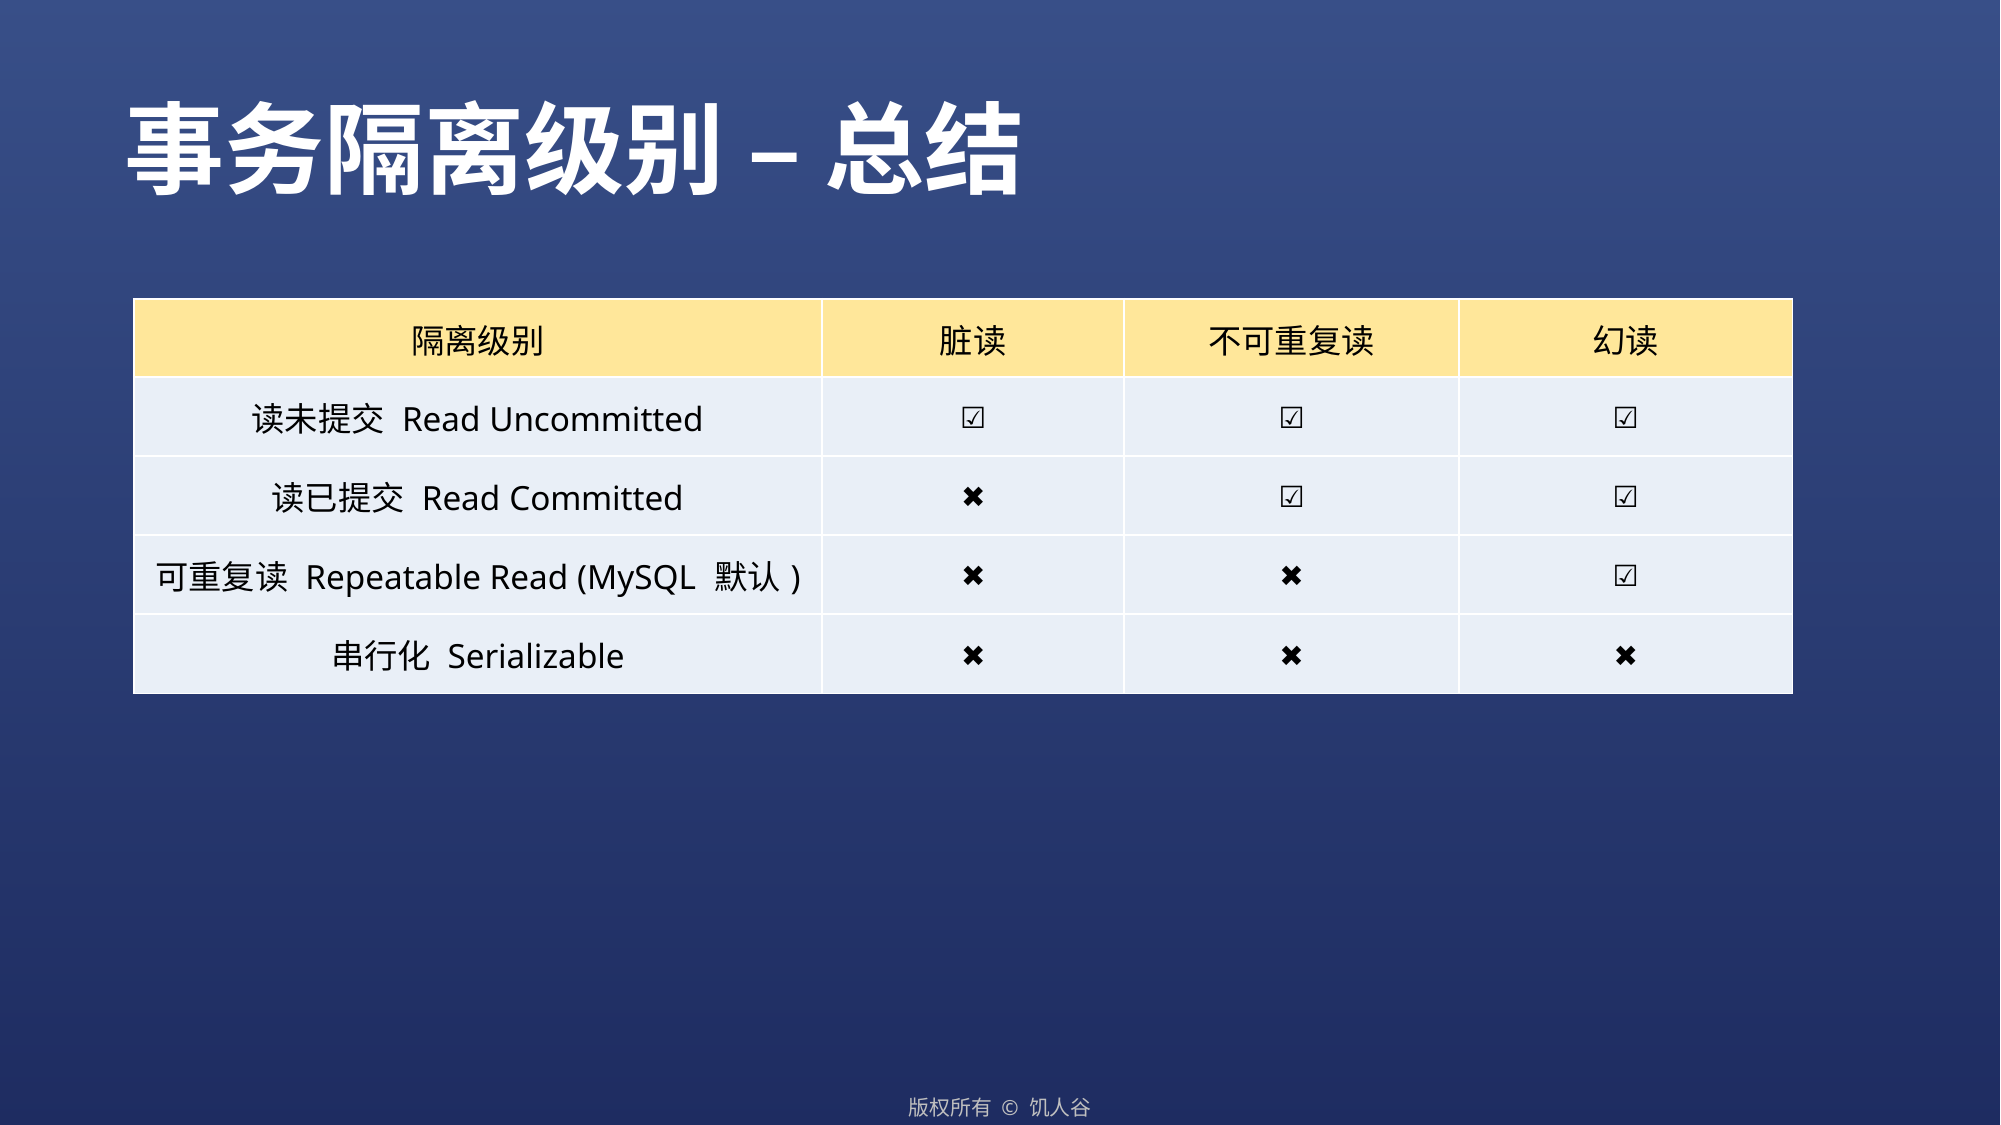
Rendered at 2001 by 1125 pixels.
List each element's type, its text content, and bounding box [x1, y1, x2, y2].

table_cell ☑️ [1460, 457, 1792, 534]
table_cell ☑️ [1460, 536, 1792, 613]
table_cell ✖️ [823, 457, 1123, 534]
table_cell ✖️ [823, 536, 1123, 613]
table_cell ☑️ [823, 378, 1123, 455]
table_cell ☑️ [1125, 457, 1458, 534]
table_header 脏读 [823, 300, 1123, 376]
table_header 幻读 [1460, 300, 1792, 376]
table_cell ☑️ [1460, 378, 1792, 455]
table_cell 串行化 Serializable [135, 615, 821, 693]
text_box 事务隔离级别 – 总结 [109, 92, 1817, 216]
table_cell 可重复读 Repeatable Read (MySQL 默认) [135, 536, 821, 613]
table_cell 读未提交 Read Uncommitted [135, 378, 821, 455]
table_header 不可重复读 [1125, 300, 1458, 376]
table_cell ✖️ [823, 615, 1123, 693]
table_header 隔离级别 [135, 300, 821, 376]
table_cell ✖️ [1125, 536, 1458, 613]
table_cell ✖️ [1460, 615, 1792, 693]
table_cell 读已提交 Read Committed [135, 457, 821, 534]
table_cell ✖️ [1125, 615, 1458, 693]
table_cell ☑️ [1125, 378, 1458, 455]
